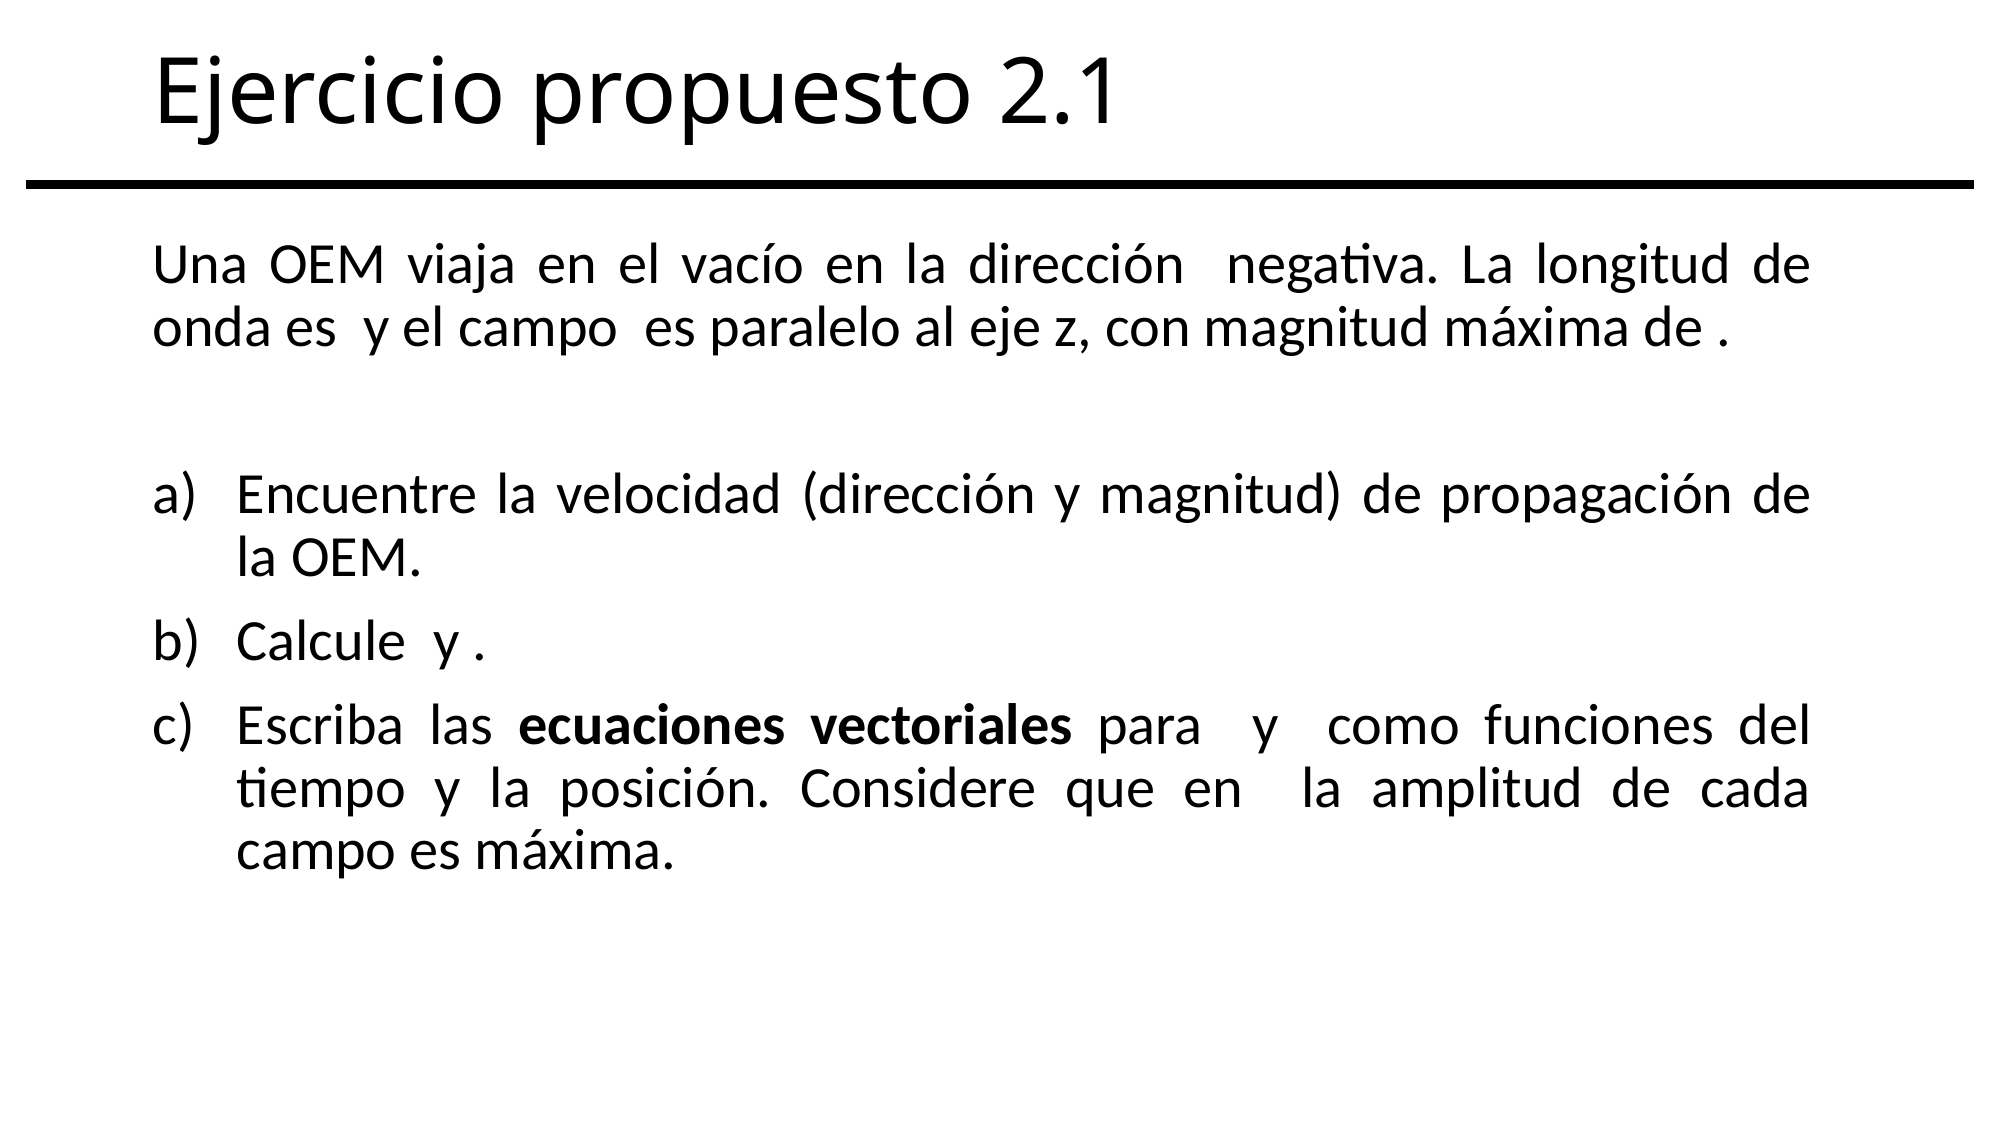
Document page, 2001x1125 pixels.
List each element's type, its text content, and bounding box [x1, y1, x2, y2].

title Ejercicio propuesto 2.1 [137, 26, 1863, 161]
